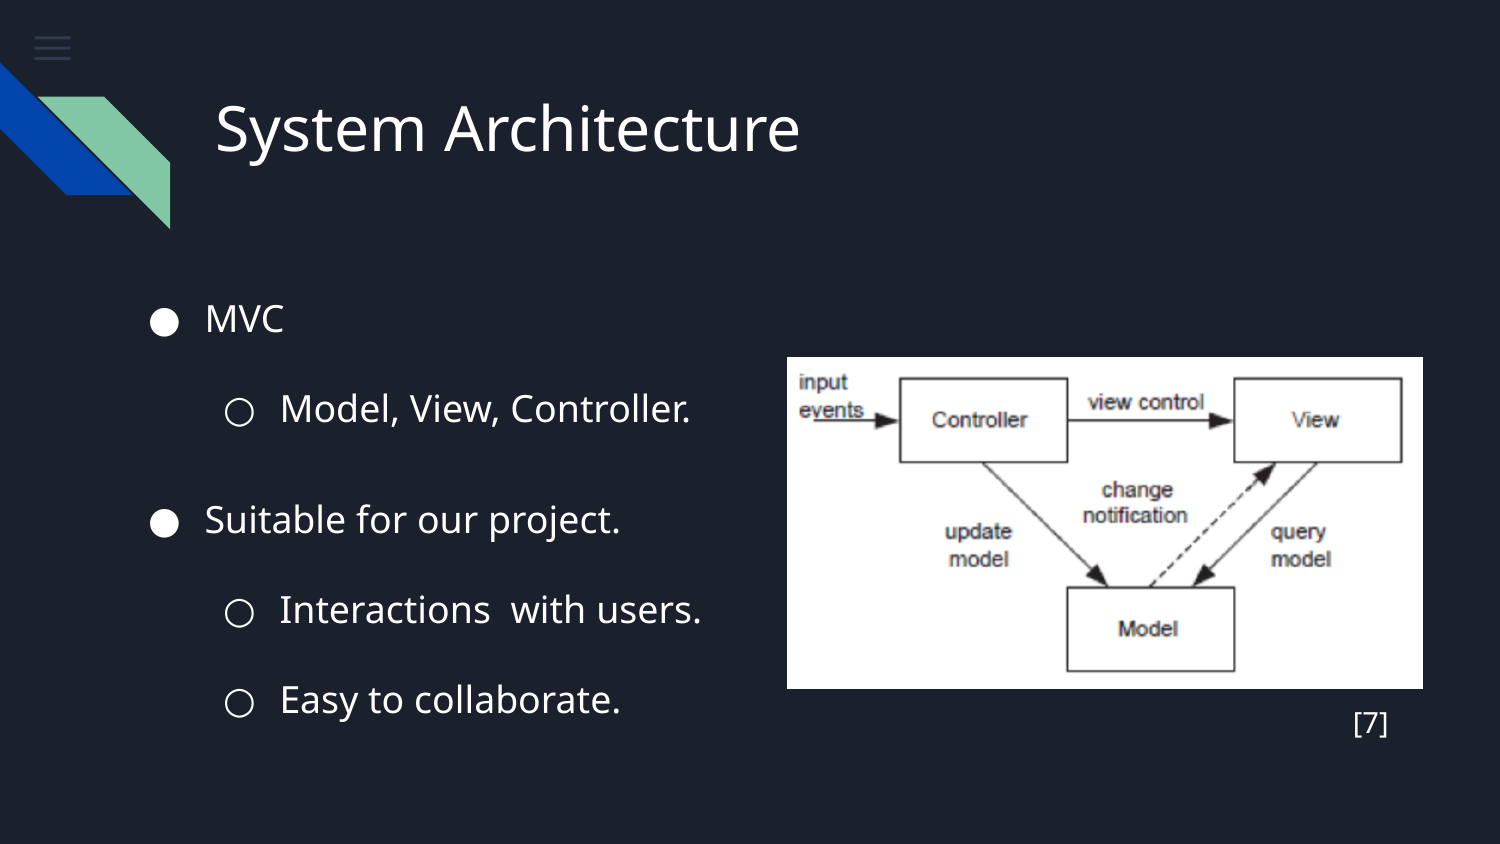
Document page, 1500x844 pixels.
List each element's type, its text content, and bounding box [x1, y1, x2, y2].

text_box MVC Model, View, Controller. Suitable for our project. Interactions with users. Easy to collaborate. [114, 235, 1138, 812]
title System Architecture [200, 73, 1356, 224]
text_box [7] [1337, 688, 1449, 758]
picture [787, 357, 1423, 690]
